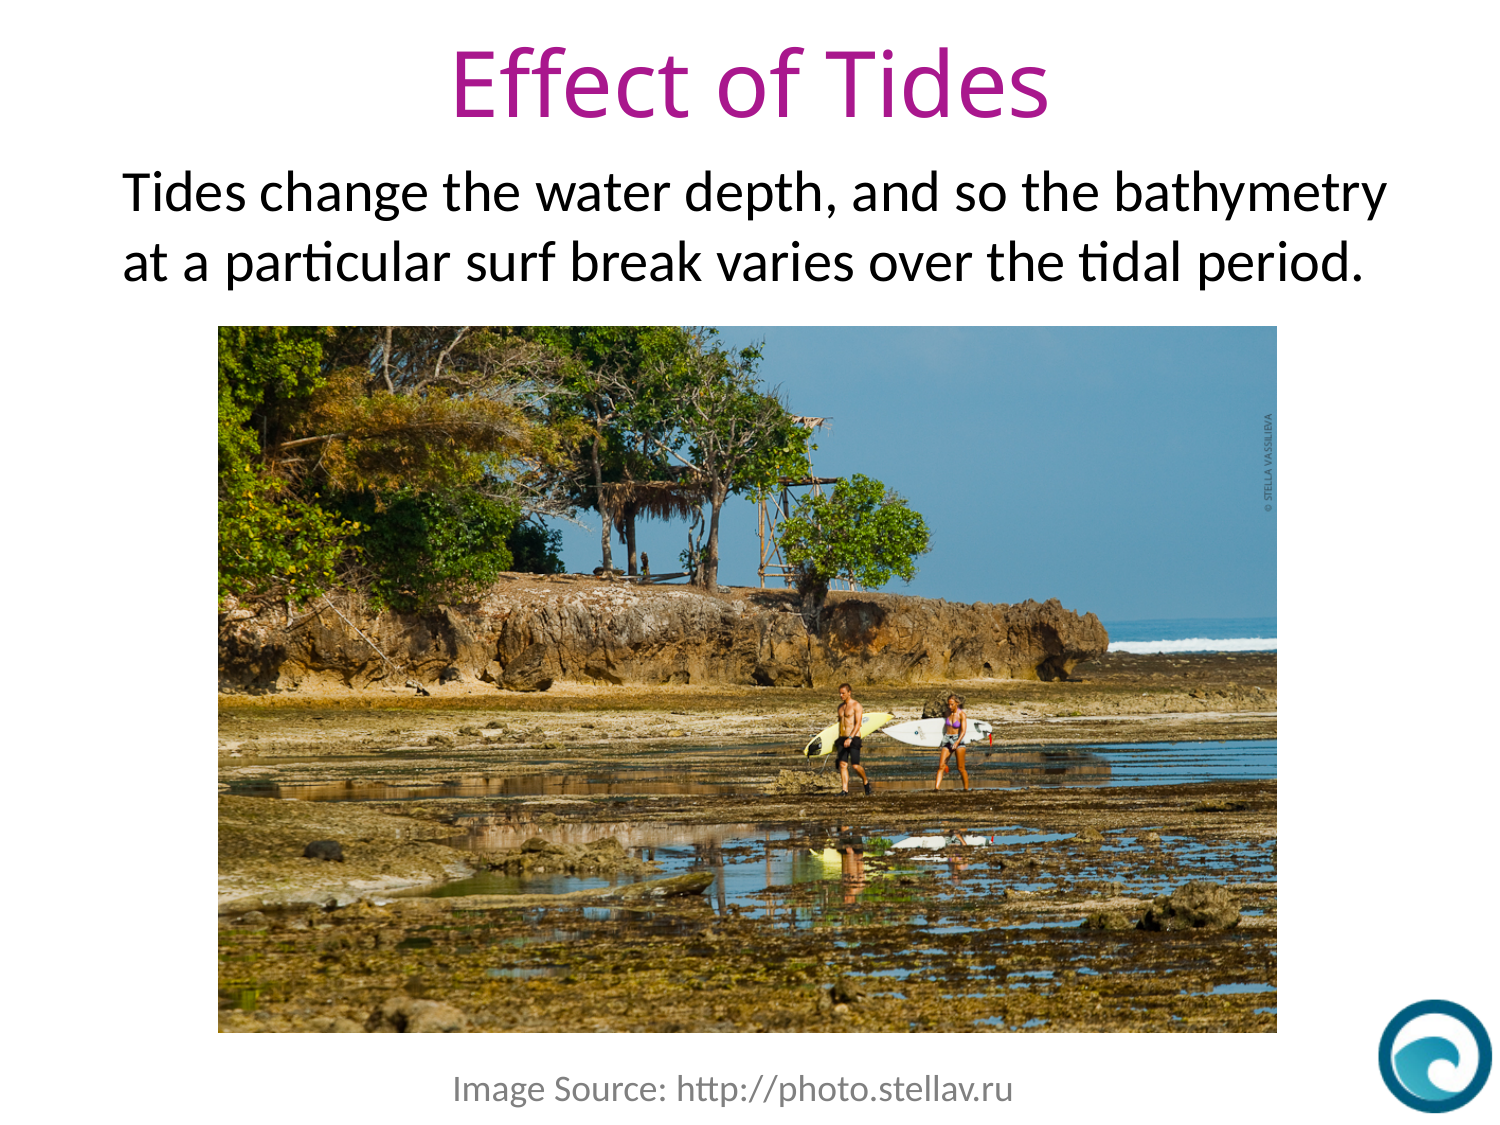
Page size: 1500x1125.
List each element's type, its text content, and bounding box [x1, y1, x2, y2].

text_box Tides change the water depth, and so the bathymetry at a particular surf break varies over the tidal period. [108, 146, 1404, 301]
text_box Image Source: http://photo.stellav.ru [437, 1057, 1030, 1117]
picture [218, 325, 1278, 1033]
title Effect of Tides [124, 0, 1400, 146]
picture [1333, 963, 1500, 1125]
